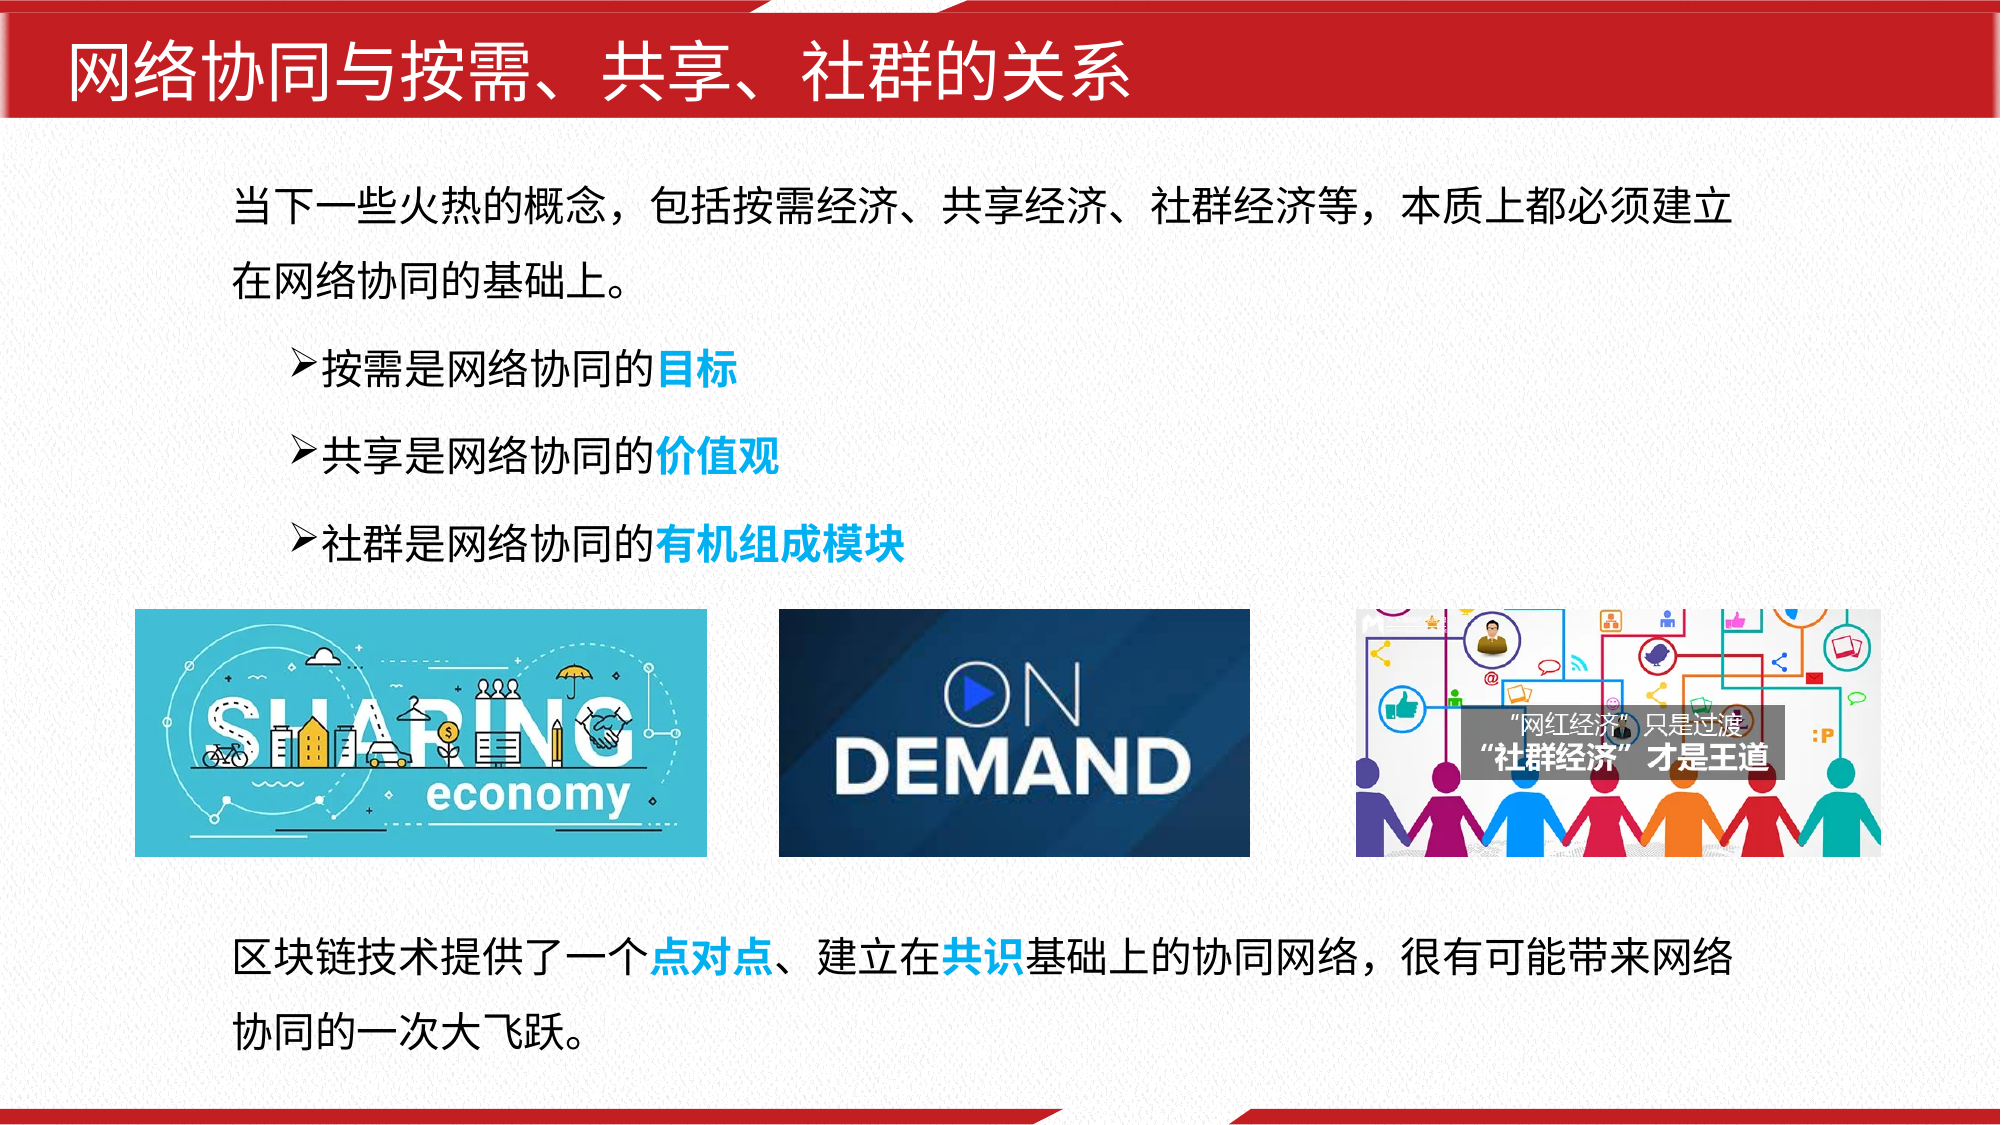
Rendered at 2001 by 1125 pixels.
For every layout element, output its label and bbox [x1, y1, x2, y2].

text_box [0, 118, 2000, 1125]
picture [779, 609, 1250, 857]
text_box [0, 0, 2000, 12]
picture [1355, 609, 1881, 857]
picture [0, 12, 2000, 118]
picture [135, 609, 707, 857]
